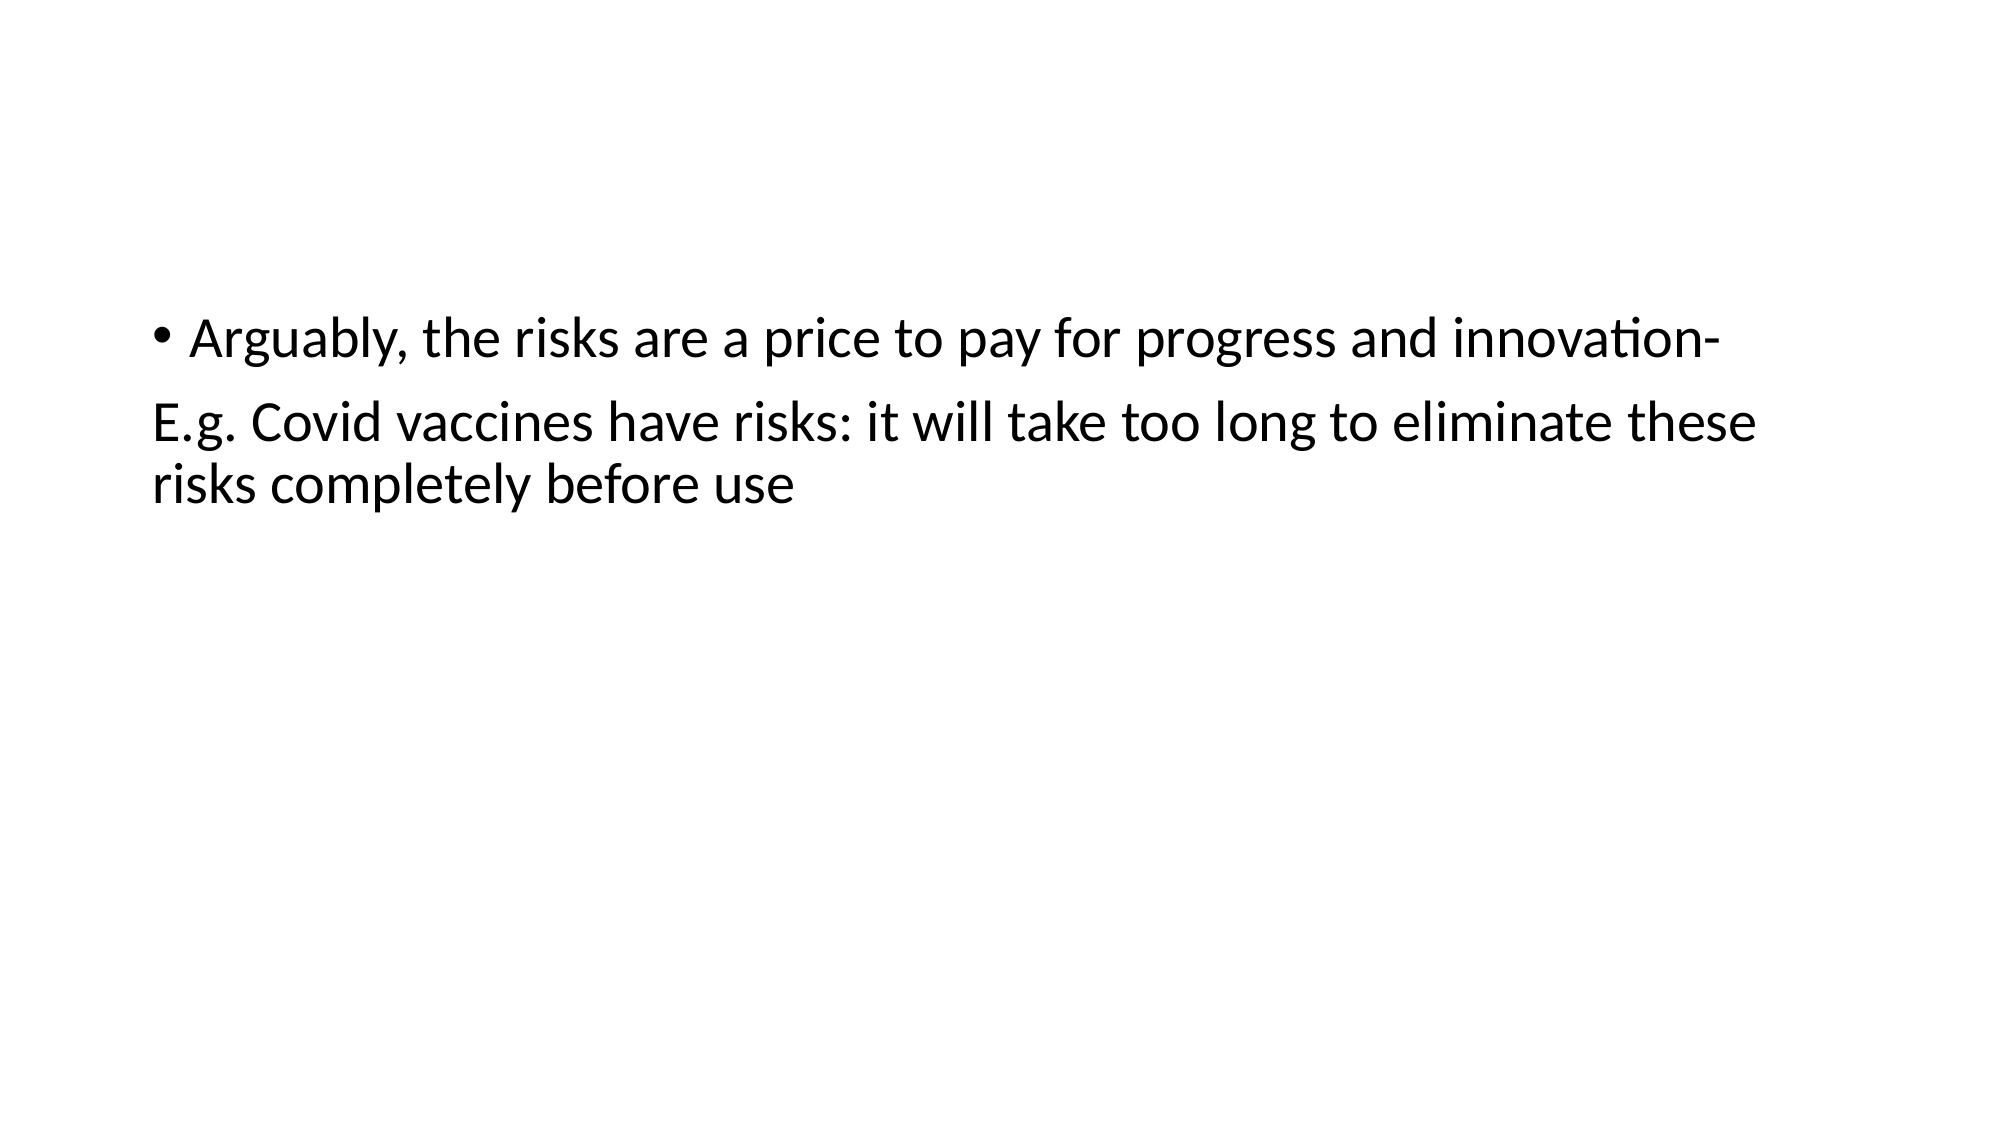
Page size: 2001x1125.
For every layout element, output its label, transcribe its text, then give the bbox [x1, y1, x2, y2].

list Arguably, the risks are a price to pay for progress and innovation- E.g. Covid vaccines have risks: it will take too long to eliminate these risks completely before use [137, 299, 1863, 1014]
